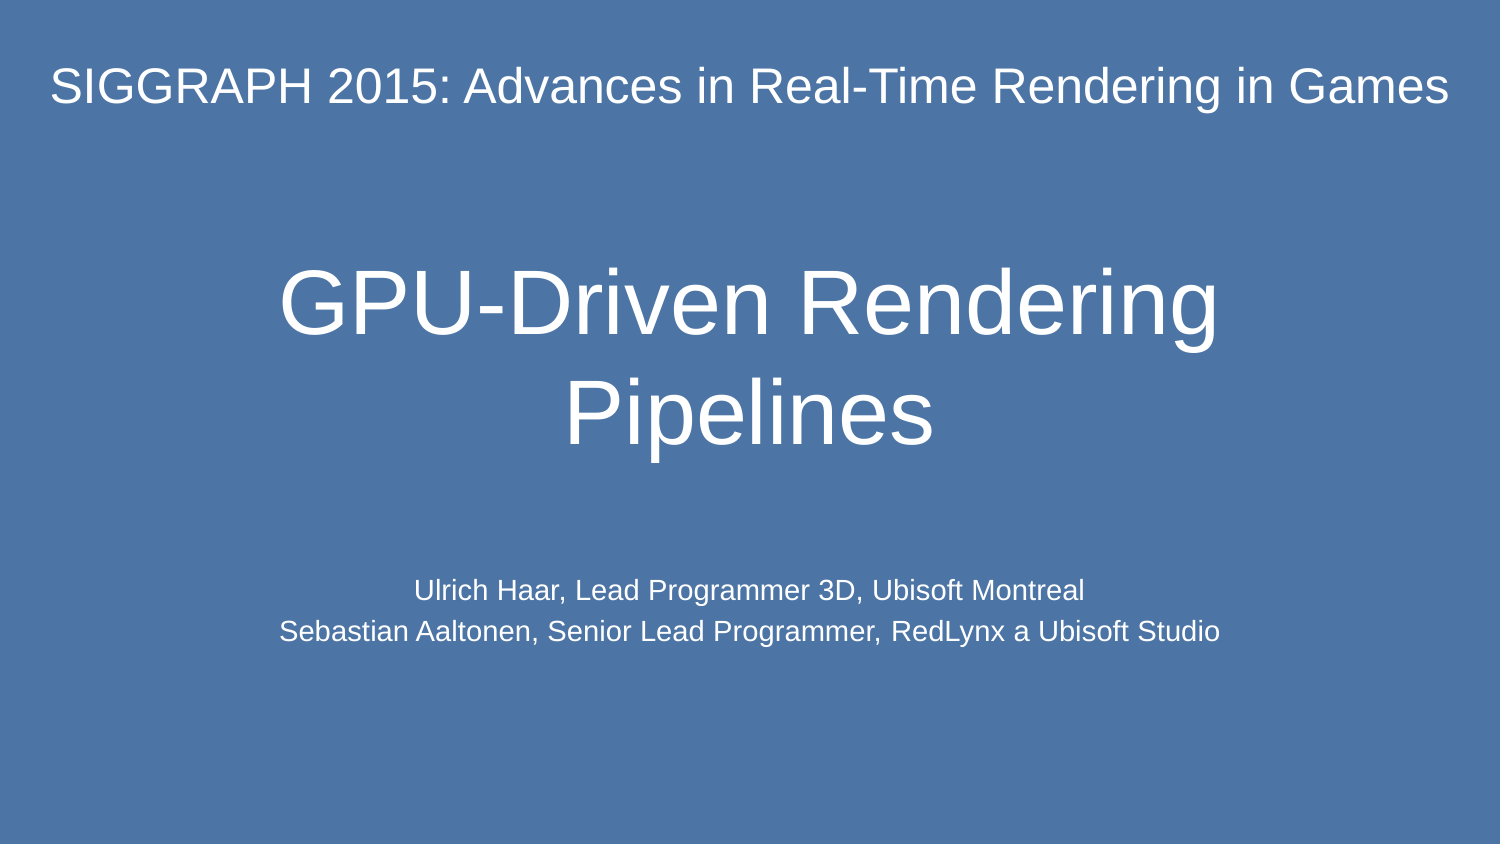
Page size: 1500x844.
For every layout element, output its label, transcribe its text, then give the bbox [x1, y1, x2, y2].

subtitle Ulrich Haar, Lead Programmer 3D, Ubisoft Montreal Sebastian Aaltonen, Senior Lead Programmer, RedLynx a Ubisoft Studio [225, 478, 1275, 694]
title GPU-Driven Rendering Pipelines [112, 262, 1388, 443]
text_box SIGGRAPH 2015: Advances in Real-Time Rendering in Games [0, 46, 1500, 208]
